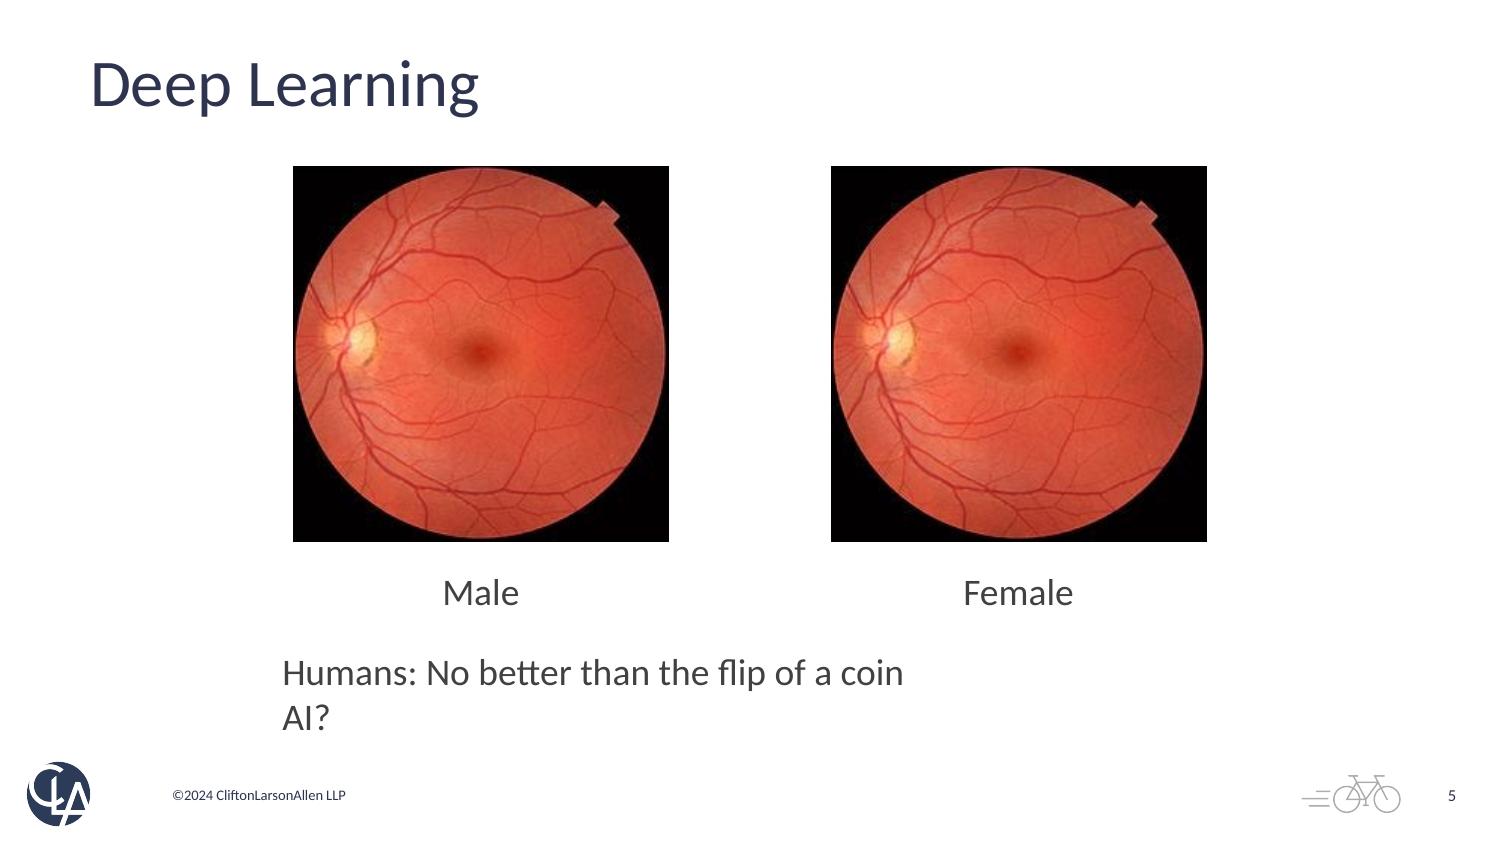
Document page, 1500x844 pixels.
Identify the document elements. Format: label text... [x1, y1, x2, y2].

picture [831, 166, 1207, 542]
text_box Female [948, 560, 1090, 621]
slide_number 5 [1406, 766, 1472, 823]
title Deep Learning [74, 23, 1426, 137]
text_box Humans: No better than the flip of a coin AI? [267, 640, 920, 745]
picture [1299, 773, 1403, 815]
picture [26, 761, 91, 827]
text_box Male [427, 560, 535, 621]
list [293, 166, 669, 542]
